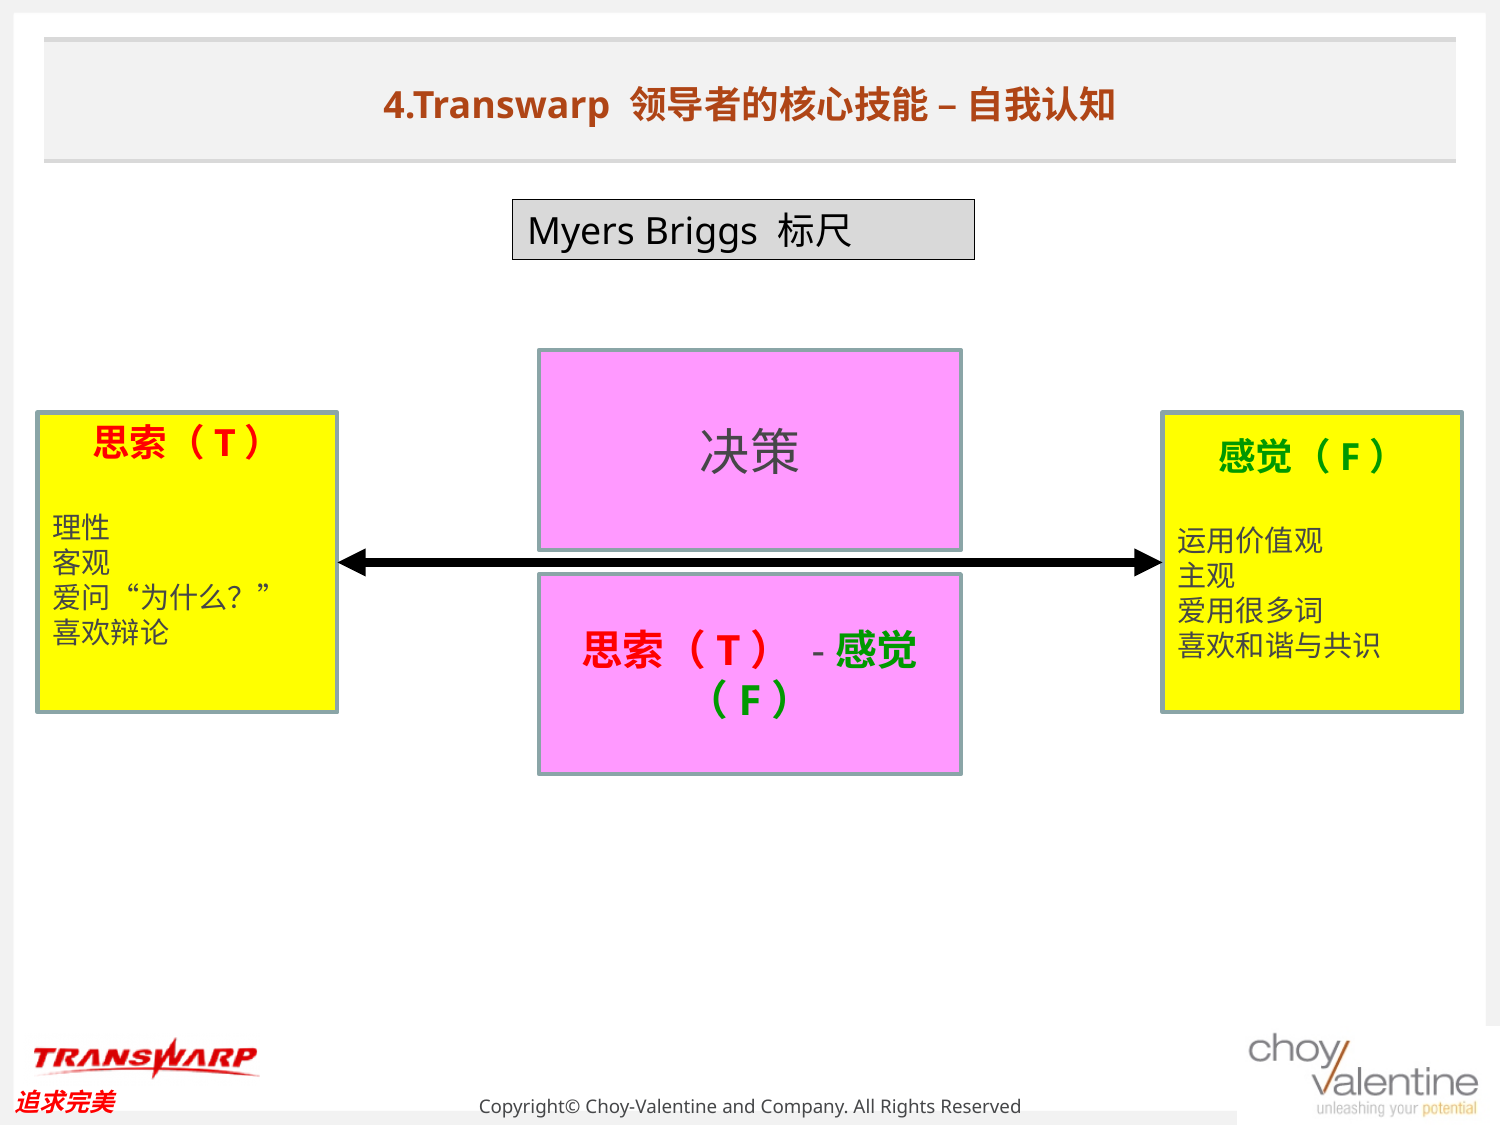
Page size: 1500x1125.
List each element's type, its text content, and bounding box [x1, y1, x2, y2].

text_box 感觉（F） 运用价值观 主观 爱用很多词 喜欢和谐与共识 [1160, 410, 1464, 714]
title 4.Transwarp 领导者的核心技能 – 自我认知 [49, 44, 1451, 163]
text_box Myers Briggs 标尺 [512, 199, 975, 260]
text_box 思索（T） -感觉（F） [537, 572, 963, 776]
picture [0, 0, 1500, 1125]
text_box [0, 1033, 331, 1125]
text_box 思索（T） 理性 客观 爱问“为什么？” 喜欢辩论 [35, 410, 339, 714]
text_box 决策 [537, 348, 963, 552]
